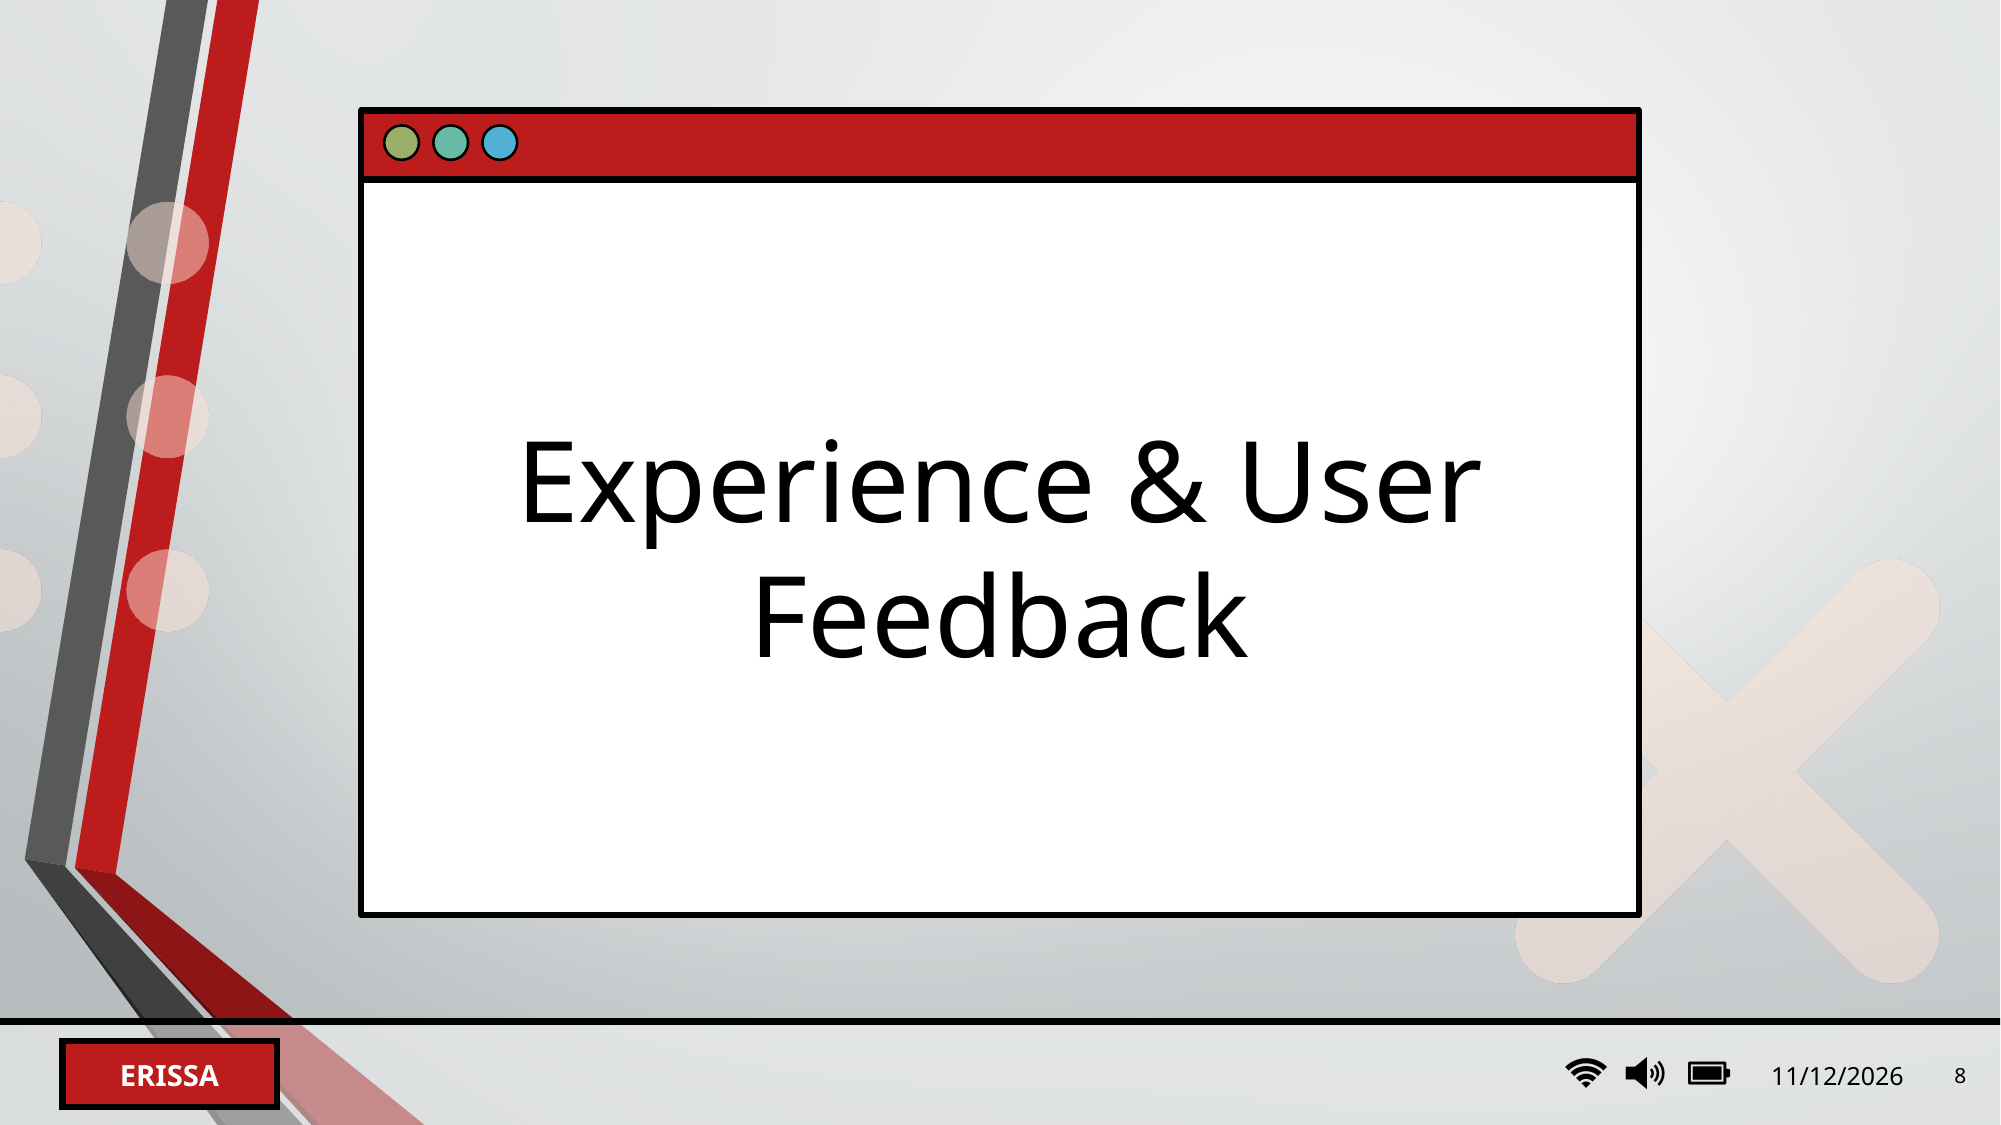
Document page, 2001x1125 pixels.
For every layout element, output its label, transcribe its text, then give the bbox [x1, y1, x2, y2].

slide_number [1731, 1021, 1918, 1125]
picture [1624, 1050, 1670, 1096]
picture [1563, 1050, 1609, 1096]
picture [1686, 1050, 1731, 1096]
title Experience & User Feedback [387, 192, 1613, 897]
picture [0, 183, 227, 650]
picture [1497, 541, 1957, 1001]
slide_number 8 [1918, 1021, 2000, 1125]
list Erissa [59, 1038, 280, 1110]
